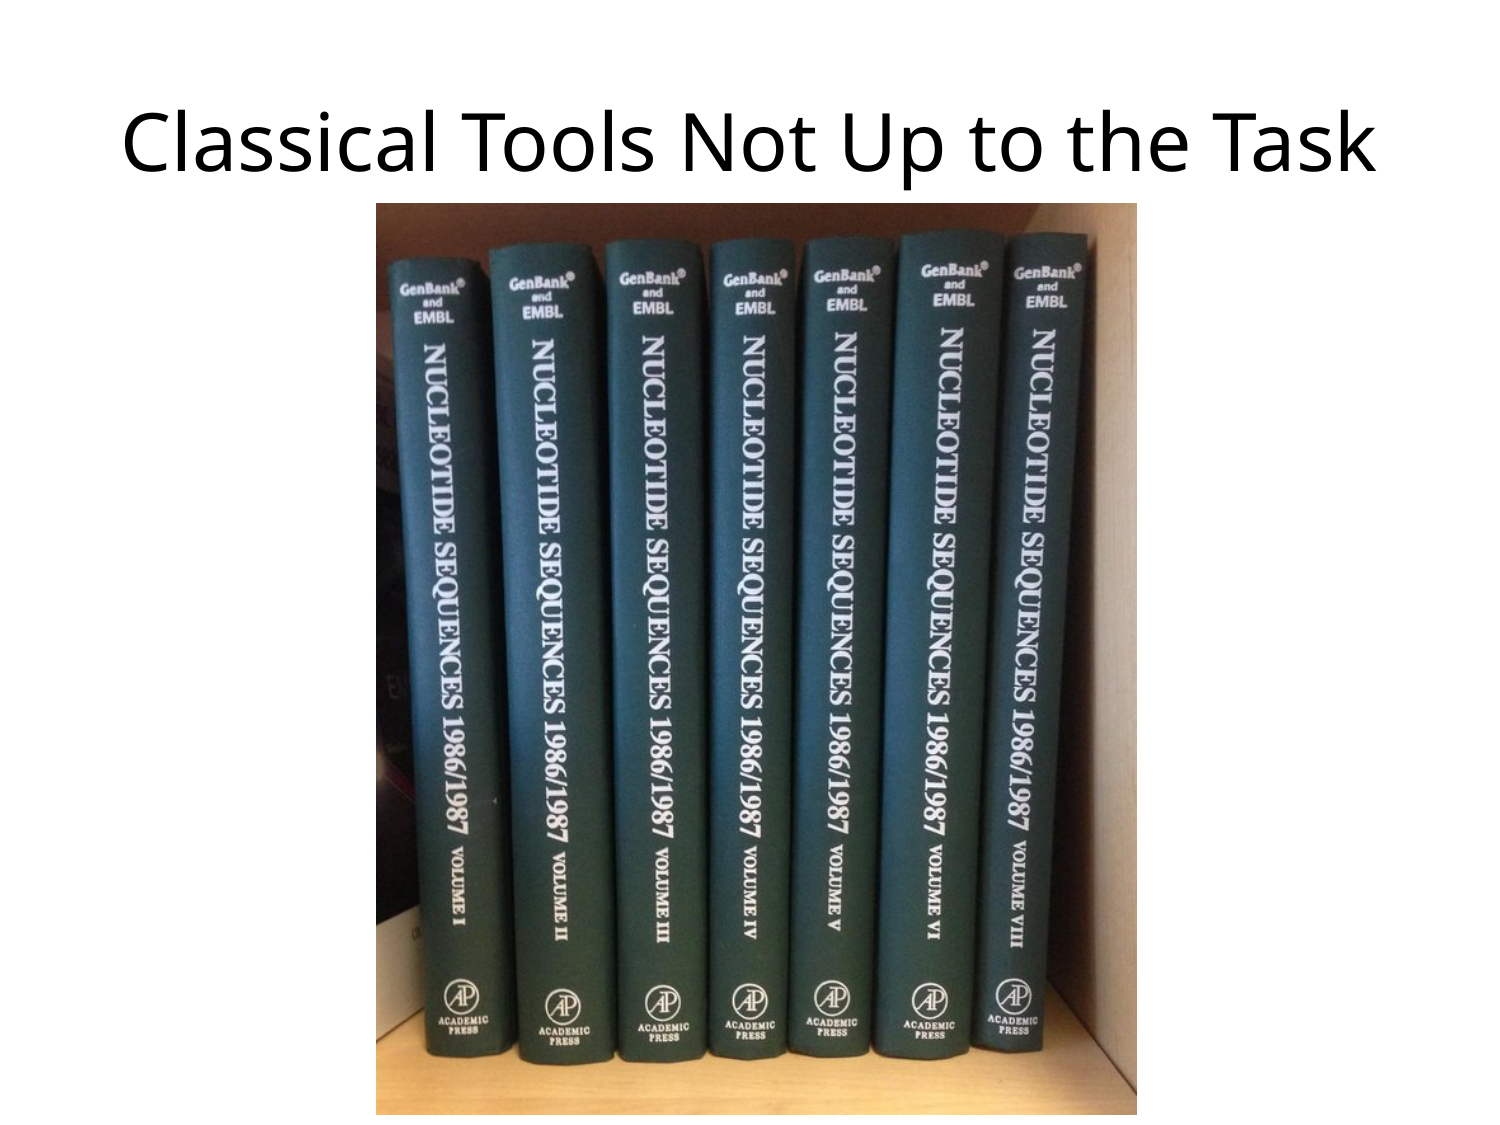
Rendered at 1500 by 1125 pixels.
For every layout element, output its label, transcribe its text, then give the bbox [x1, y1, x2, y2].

title Classical Tools Not Up to the Task [75, 45, 1425, 233]
picture [376, 203, 1138, 1116]
